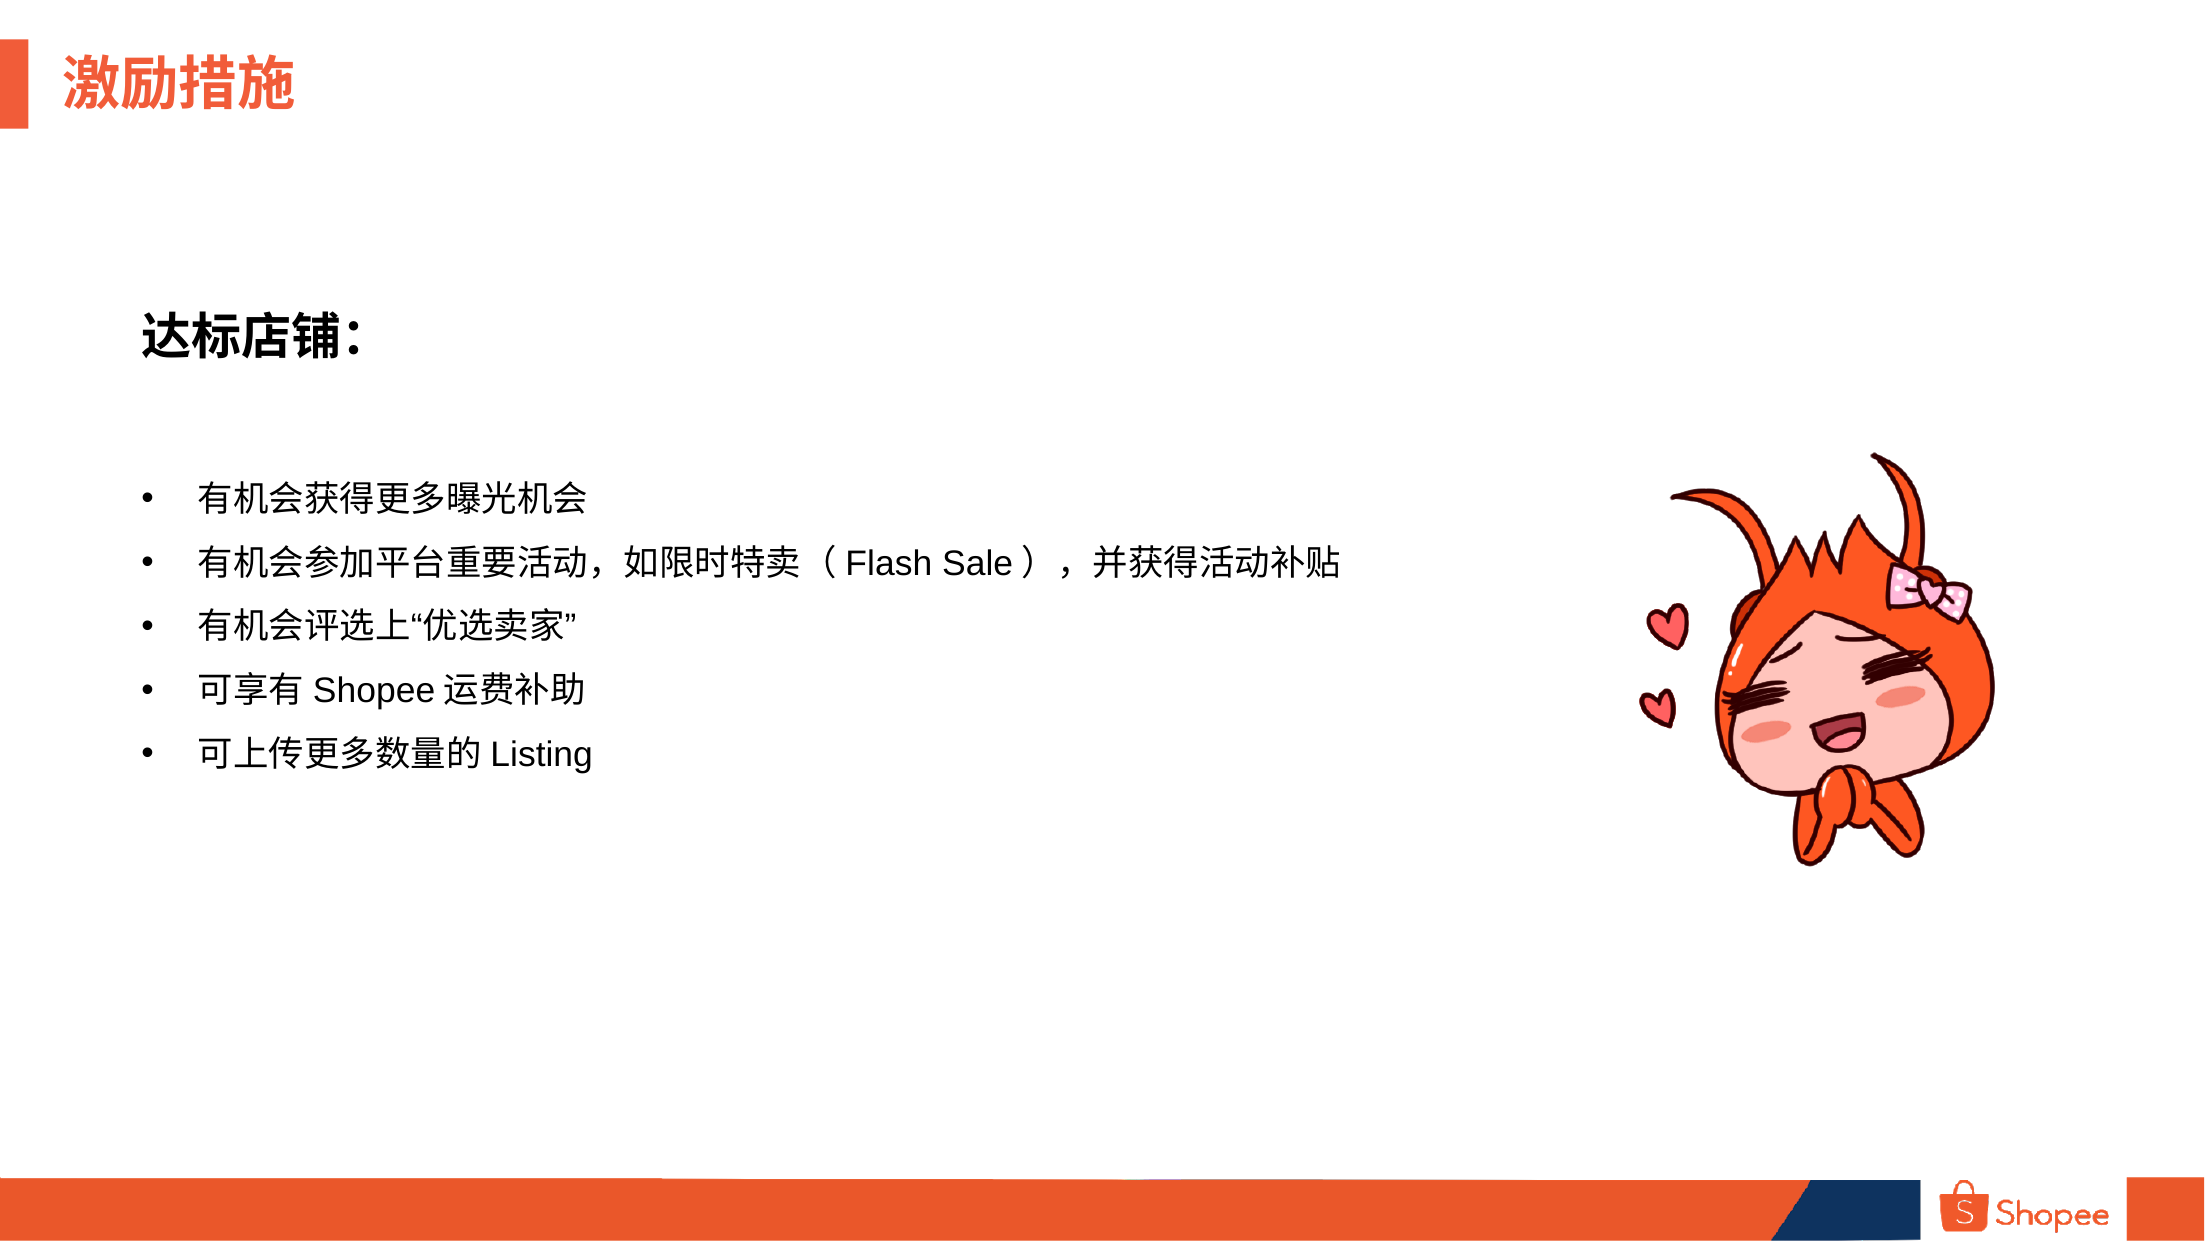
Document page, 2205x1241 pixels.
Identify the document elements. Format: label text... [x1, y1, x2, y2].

text_box [89, 128, 2116, 452]
picture [0, 1175, 2205, 1241]
text_box [0, 39, 29, 129]
picture [1616, 437, 2011, 880]
text_box 激励措施 [62, 44, 954, 117]
text_box 达标店铺： 有机会获得更多曝光机会 有机会参加平台重要活动，如限时特卖（Flash Sale），并获得活动补贴 有机会评选上“优选卖家” 可享有Shopee运费补助 可上传更多数量的Listing [126, 267, 2153, 867]
